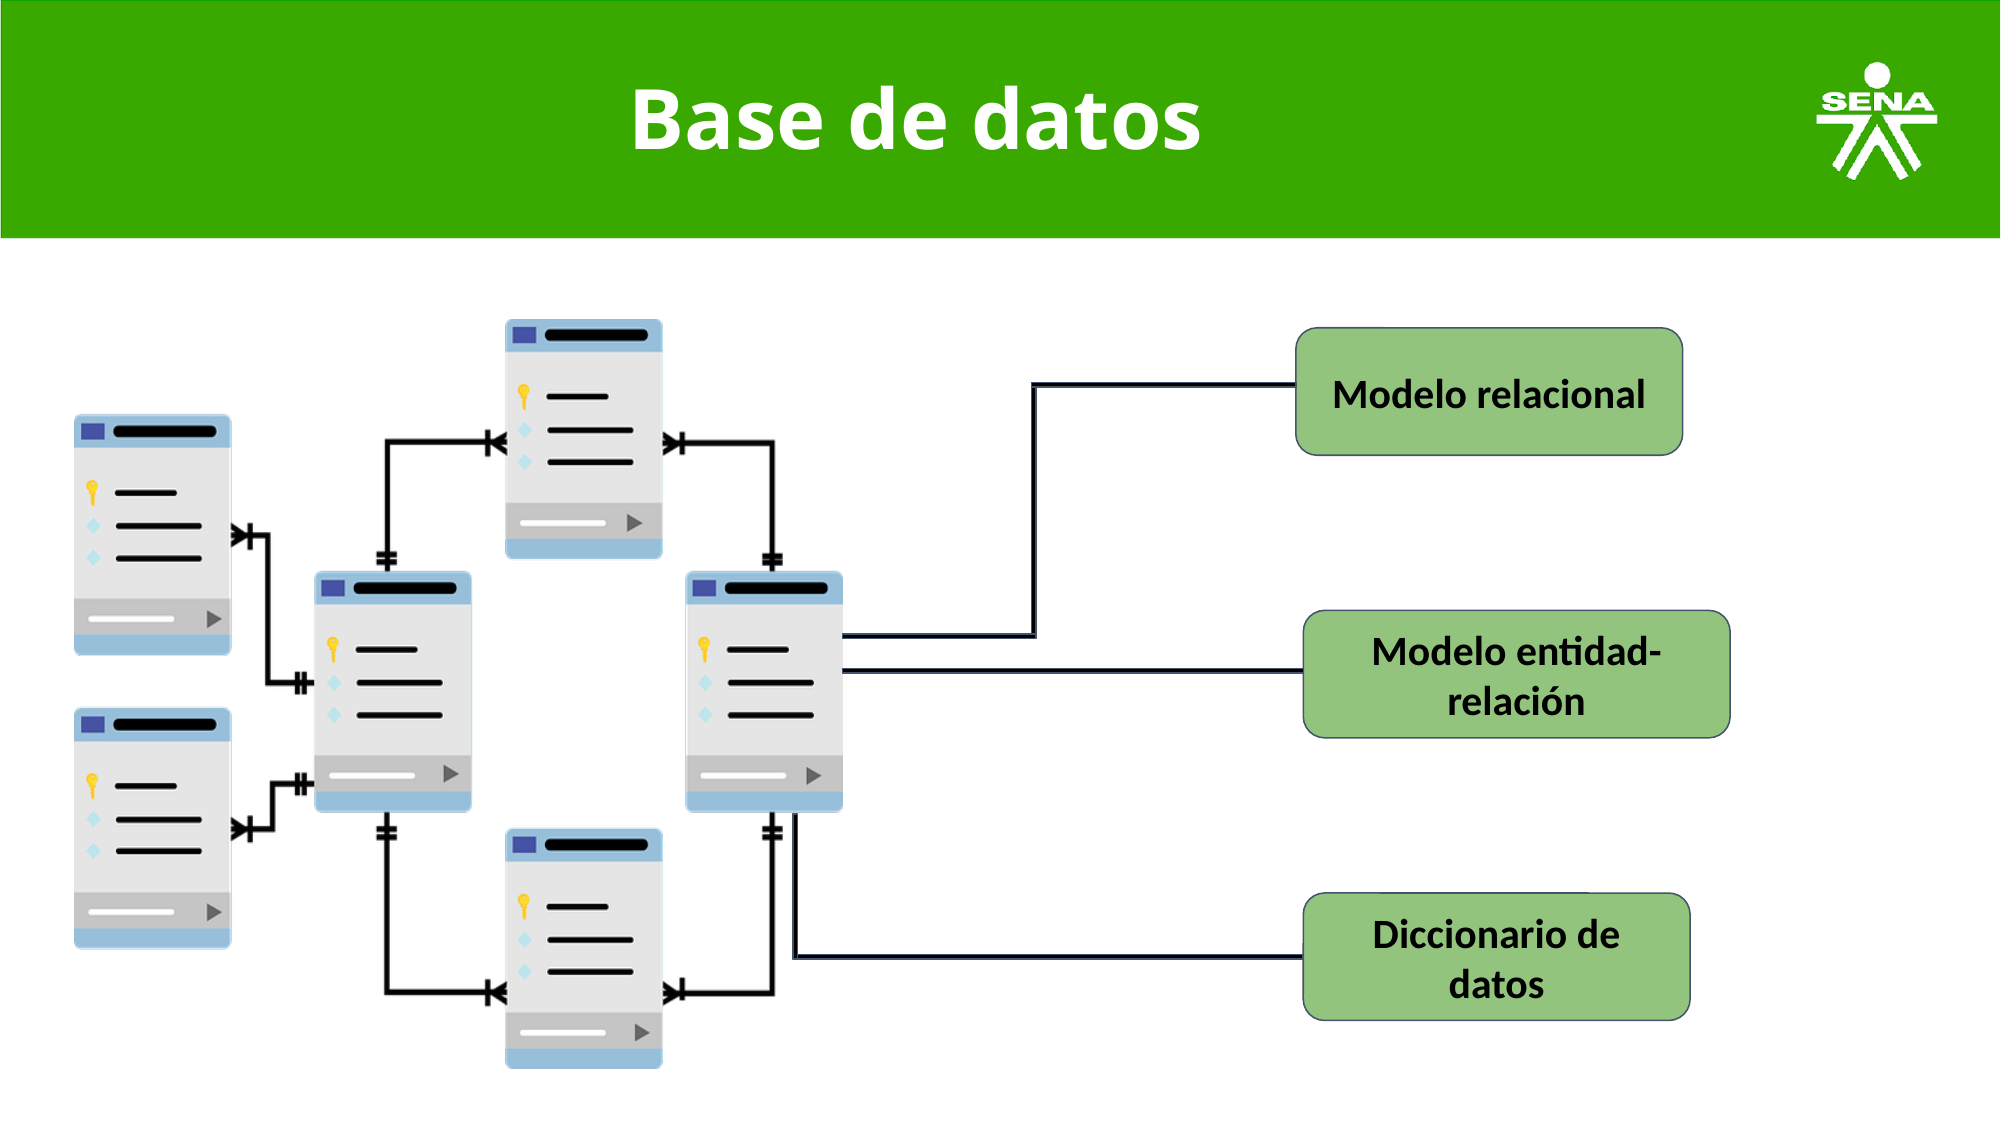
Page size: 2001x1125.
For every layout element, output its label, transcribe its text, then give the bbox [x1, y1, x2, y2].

text_box [1031, 382, 1296, 388]
text_box Diccionario de datos [1303, 892, 1691, 1021]
title Base de datos [74, 54, 1758, 192]
text_box [847, 668, 1304, 673]
picture [0, 0, 2001, 1125]
text_box [847, 954, 1304, 959]
text_box [1031, 387, 1036, 634]
text_box [847, 634, 1036, 639]
text_box Modelo relacional [1295, 327, 1683, 456]
text_box Modelo entidad-relación [1303, 610, 1731, 738]
